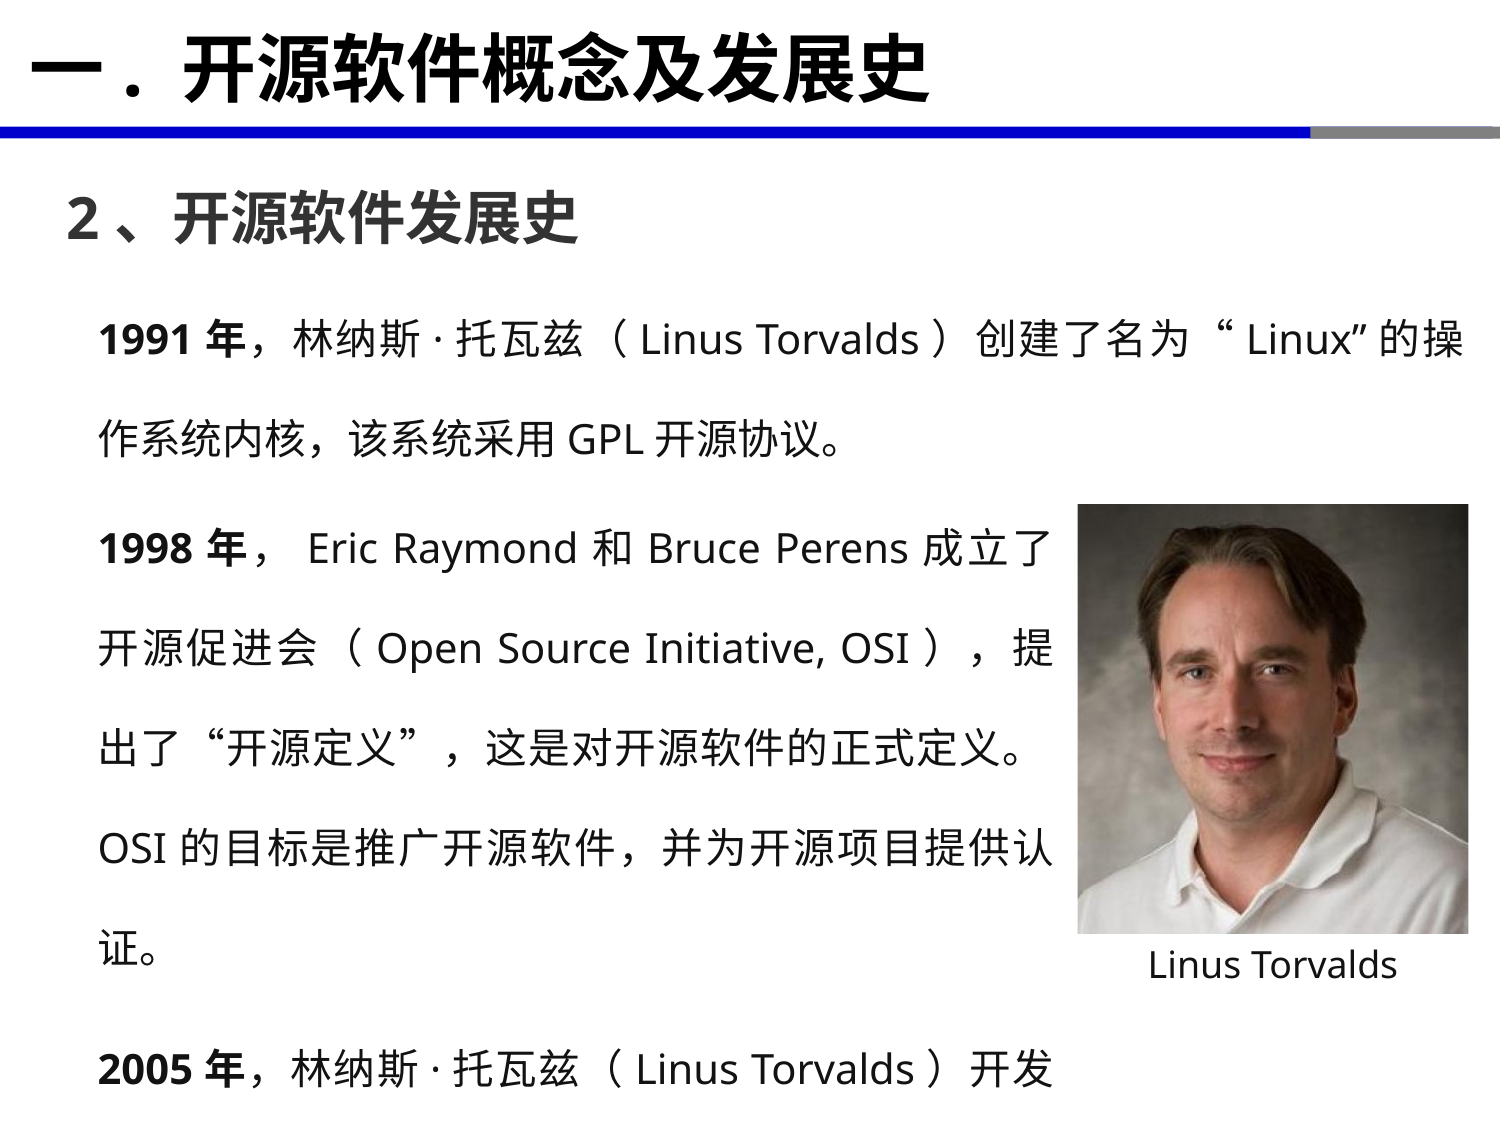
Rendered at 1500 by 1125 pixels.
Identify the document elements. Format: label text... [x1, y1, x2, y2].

text_box 1998年，Eric Raymond和Bruce Perens成立了开源促进会（Open Source Initiative, OSI），提出了“开源定义”，这是对开源软件的正式定义。OSI的目标是推广开源软件，并为开源项目提供认证。 2005年，林纳斯·托瓦兹（Linus Torvalds）开发了git分布式版本控制软件。 [82, 470, 1070, 1125]
text_box 1991年，林纳斯·托瓦兹（Linus Torvalds）创建了名为“Linux”的操作系统内核，该系统采用GPL开源协议。 [82, 255, 1479, 470]
title 一. 开源软件概念及发展史 [0, 1, 1479, 132]
text_box 2、开源软件发展史 [52, 138, 1448, 259]
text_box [1077, 503, 1469, 995]
